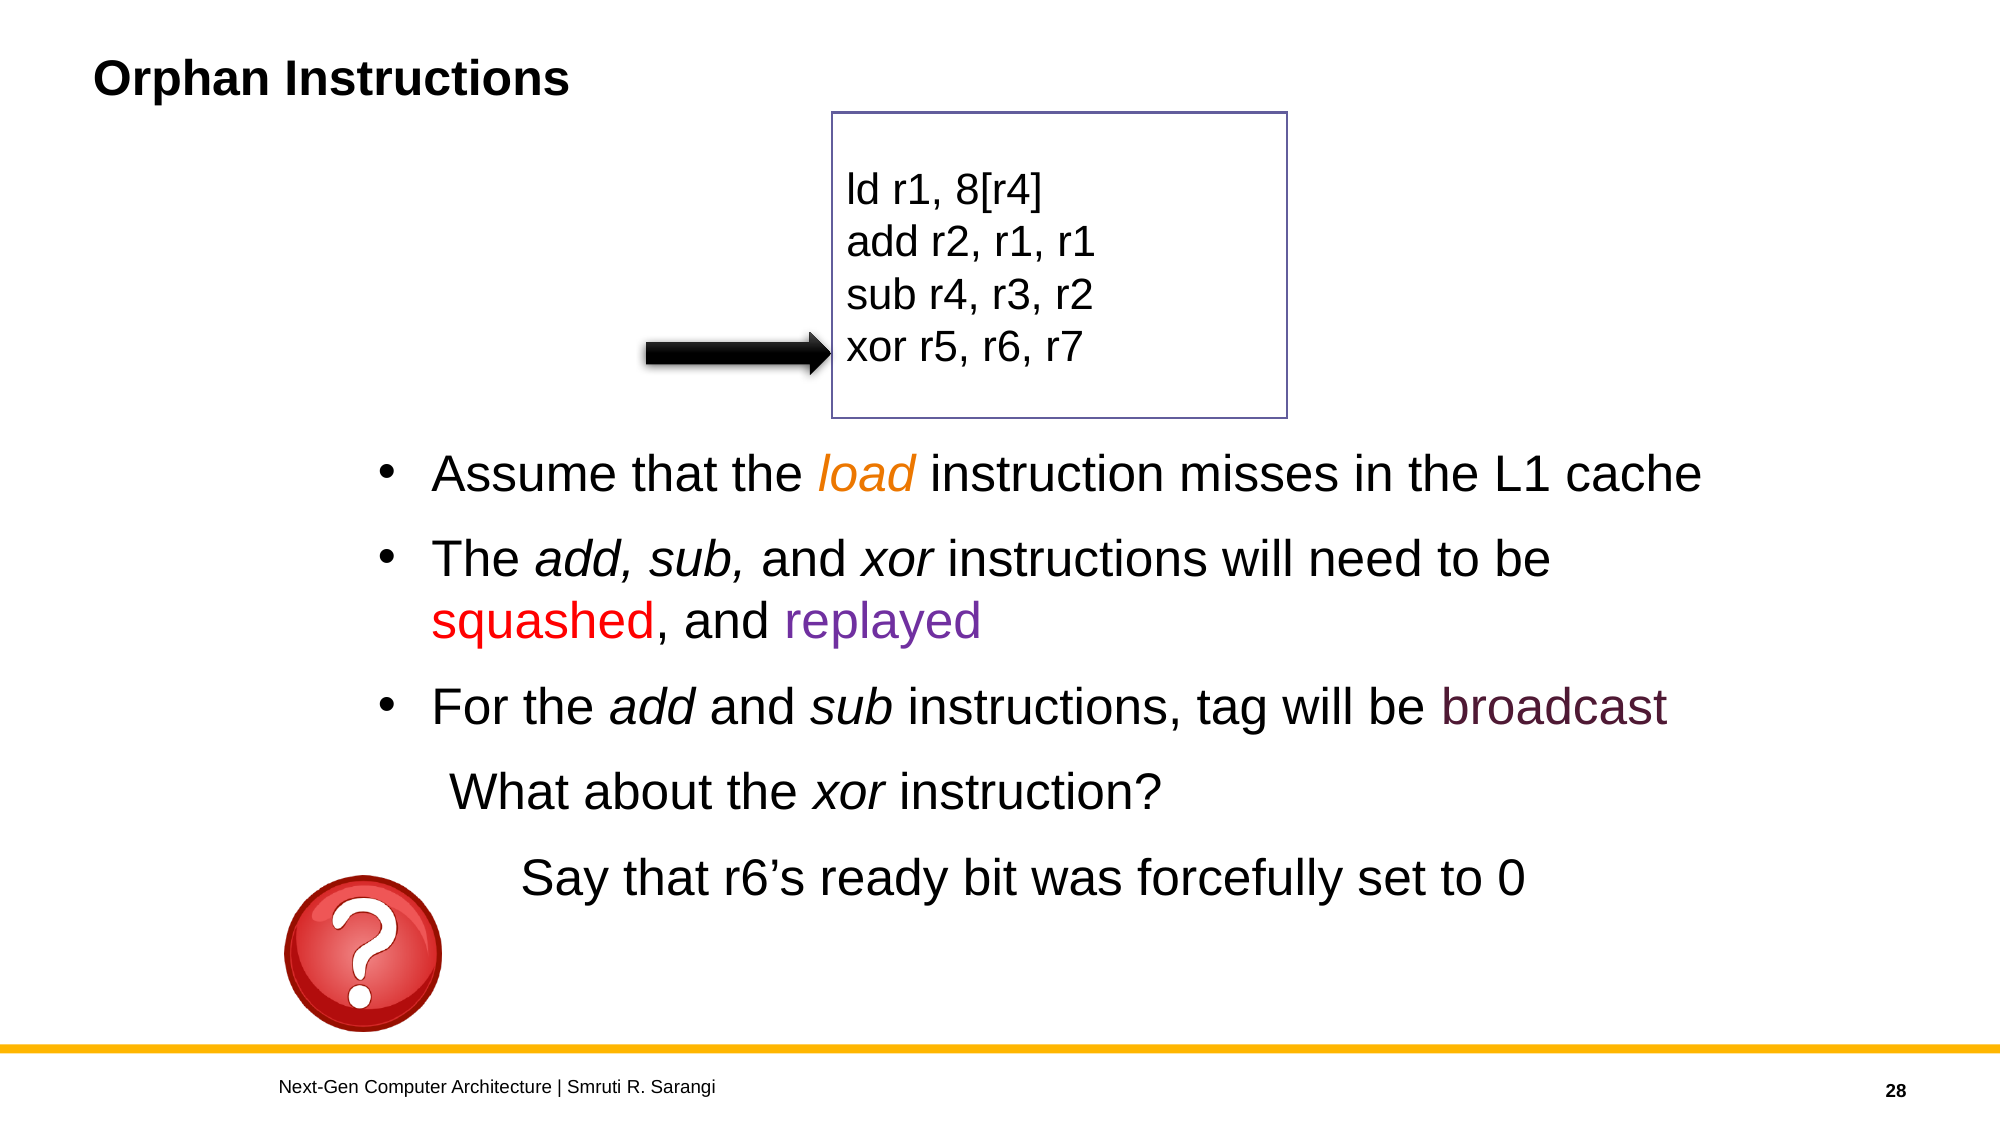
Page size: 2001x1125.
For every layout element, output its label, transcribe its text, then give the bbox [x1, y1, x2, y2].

picture [284, 875, 442, 1032]
list Assume that the load instruction misses in the L1 cache The add, sub, and xor instructions will need to be squashed, and replayed For the add and sub instructions, tag will be broadcast What about the xor instruction? Say that r6’s ready bit was forcefully set to 0 [362, 432, 1744, 1018]
title Orphan Instructions [78, 45, 1578, 180]
text_box ld r1, 8[r4] add r2, r1, r1 sub r4, r3, r2 xor r5, r6, r7 [831, 111, 1288, 419]
text_box [645, 331, 832, 376]
slide_number 28 [1711, 1071, 1922, 1109]
footer Next-Gen Computer Architecture | Smruti R. Sarangi [263, 1067, 1464, 1105]
